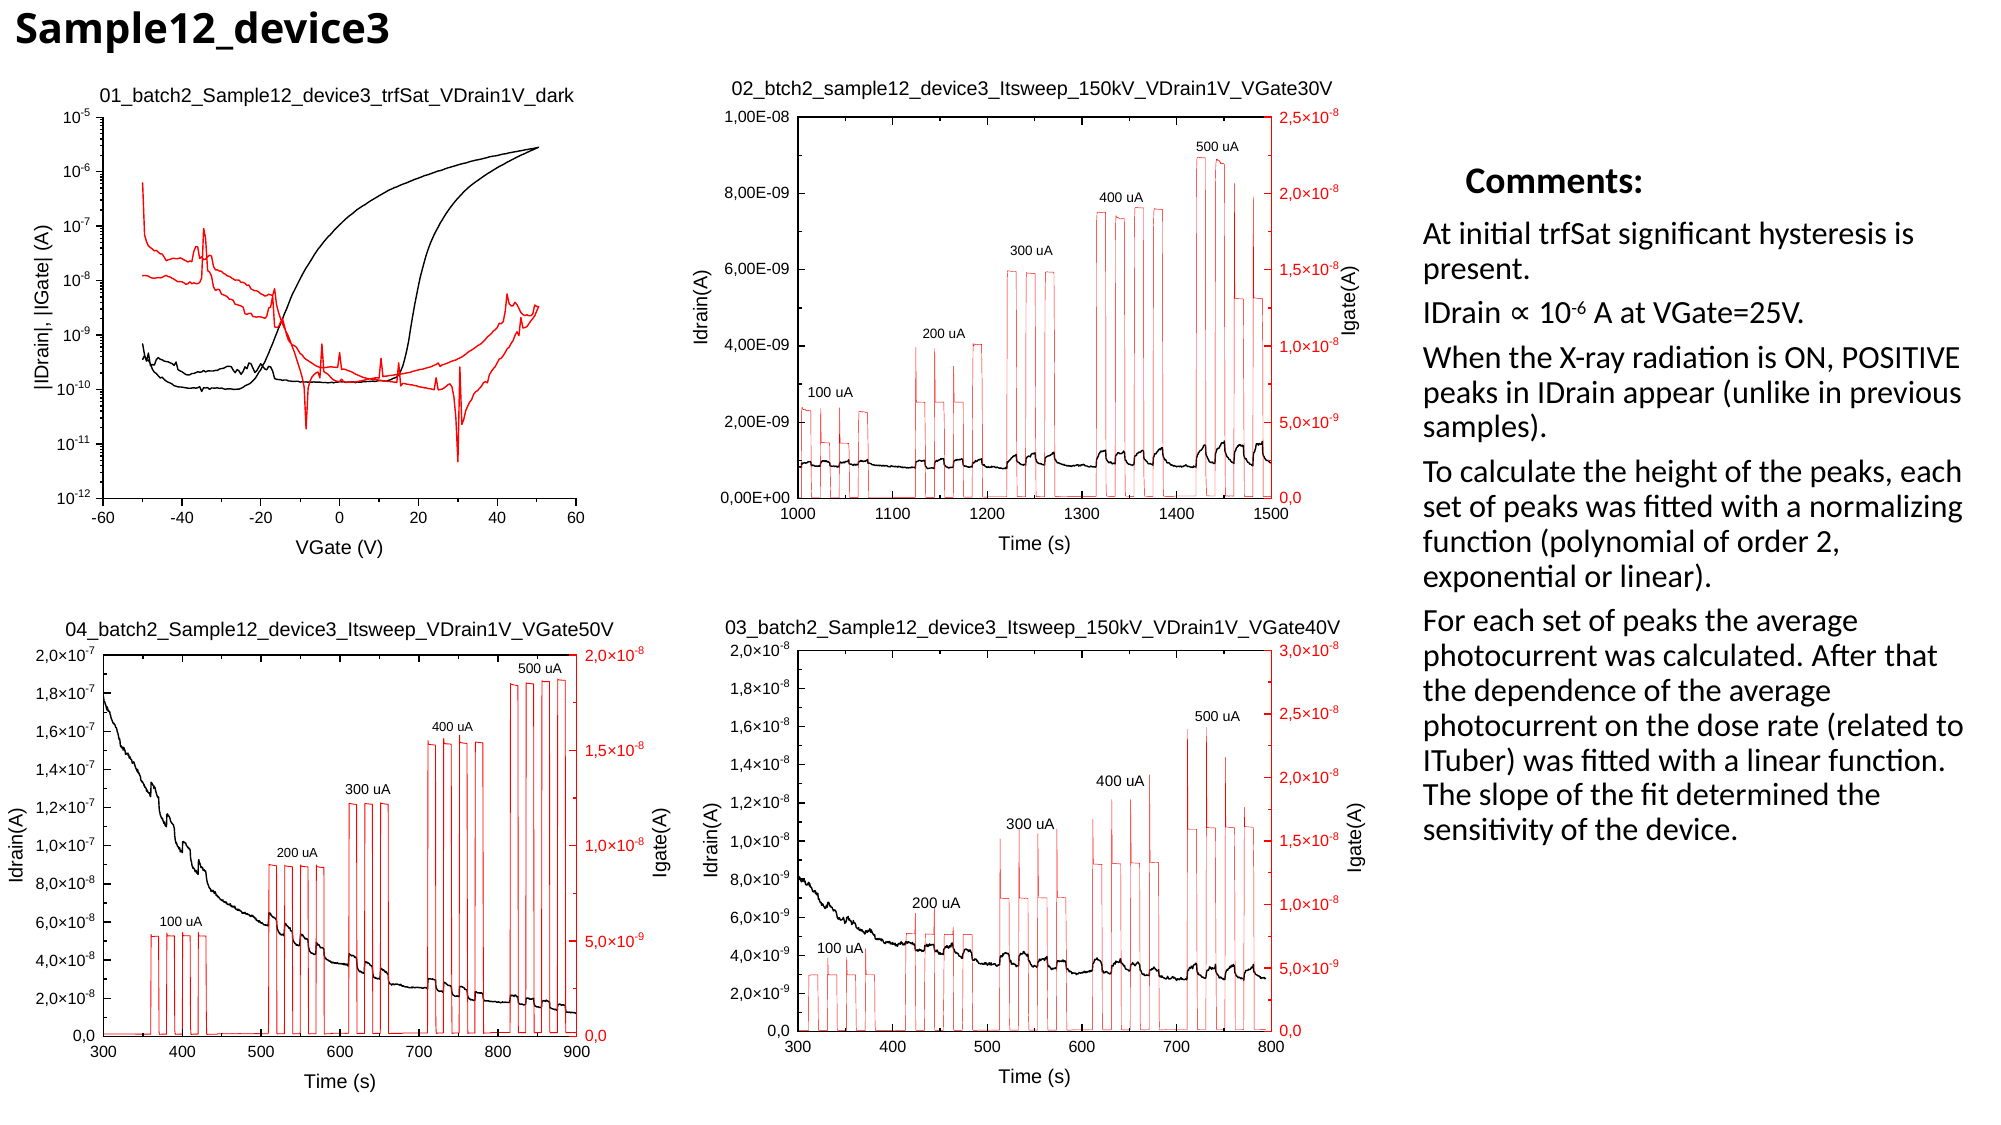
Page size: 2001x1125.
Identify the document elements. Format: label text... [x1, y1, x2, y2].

title Sample12_device3 [0, 0, 1725, 218]
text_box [674, 55, 1369, 588]
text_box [0, 55, 674, 588]
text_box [673, 588, 1369, 1121]
text_box Comments: [1450, 148, 1659, 208]
list At initial trfSat significant hysteresis is present. IDrain ∝ 10-6 A at VGate=25V. When the X-ray radiation is ON, POSITIVE peaks in IDrain appear (unlike in previous samples). To calculate the height of the peaks, each set of peaks was fitted with a normalizing function (polynomial of order 2, exponential or linear). For each set of peaks the average photocurrent was calculated. After that the dependence of the average photocurrent on the dose rate (related to ITuber) was fitted with a linear function. The slope of the fit determined the sensitivity of the device. [1407, 208, 2000, 870]
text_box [0, 593, 674, 1125]
